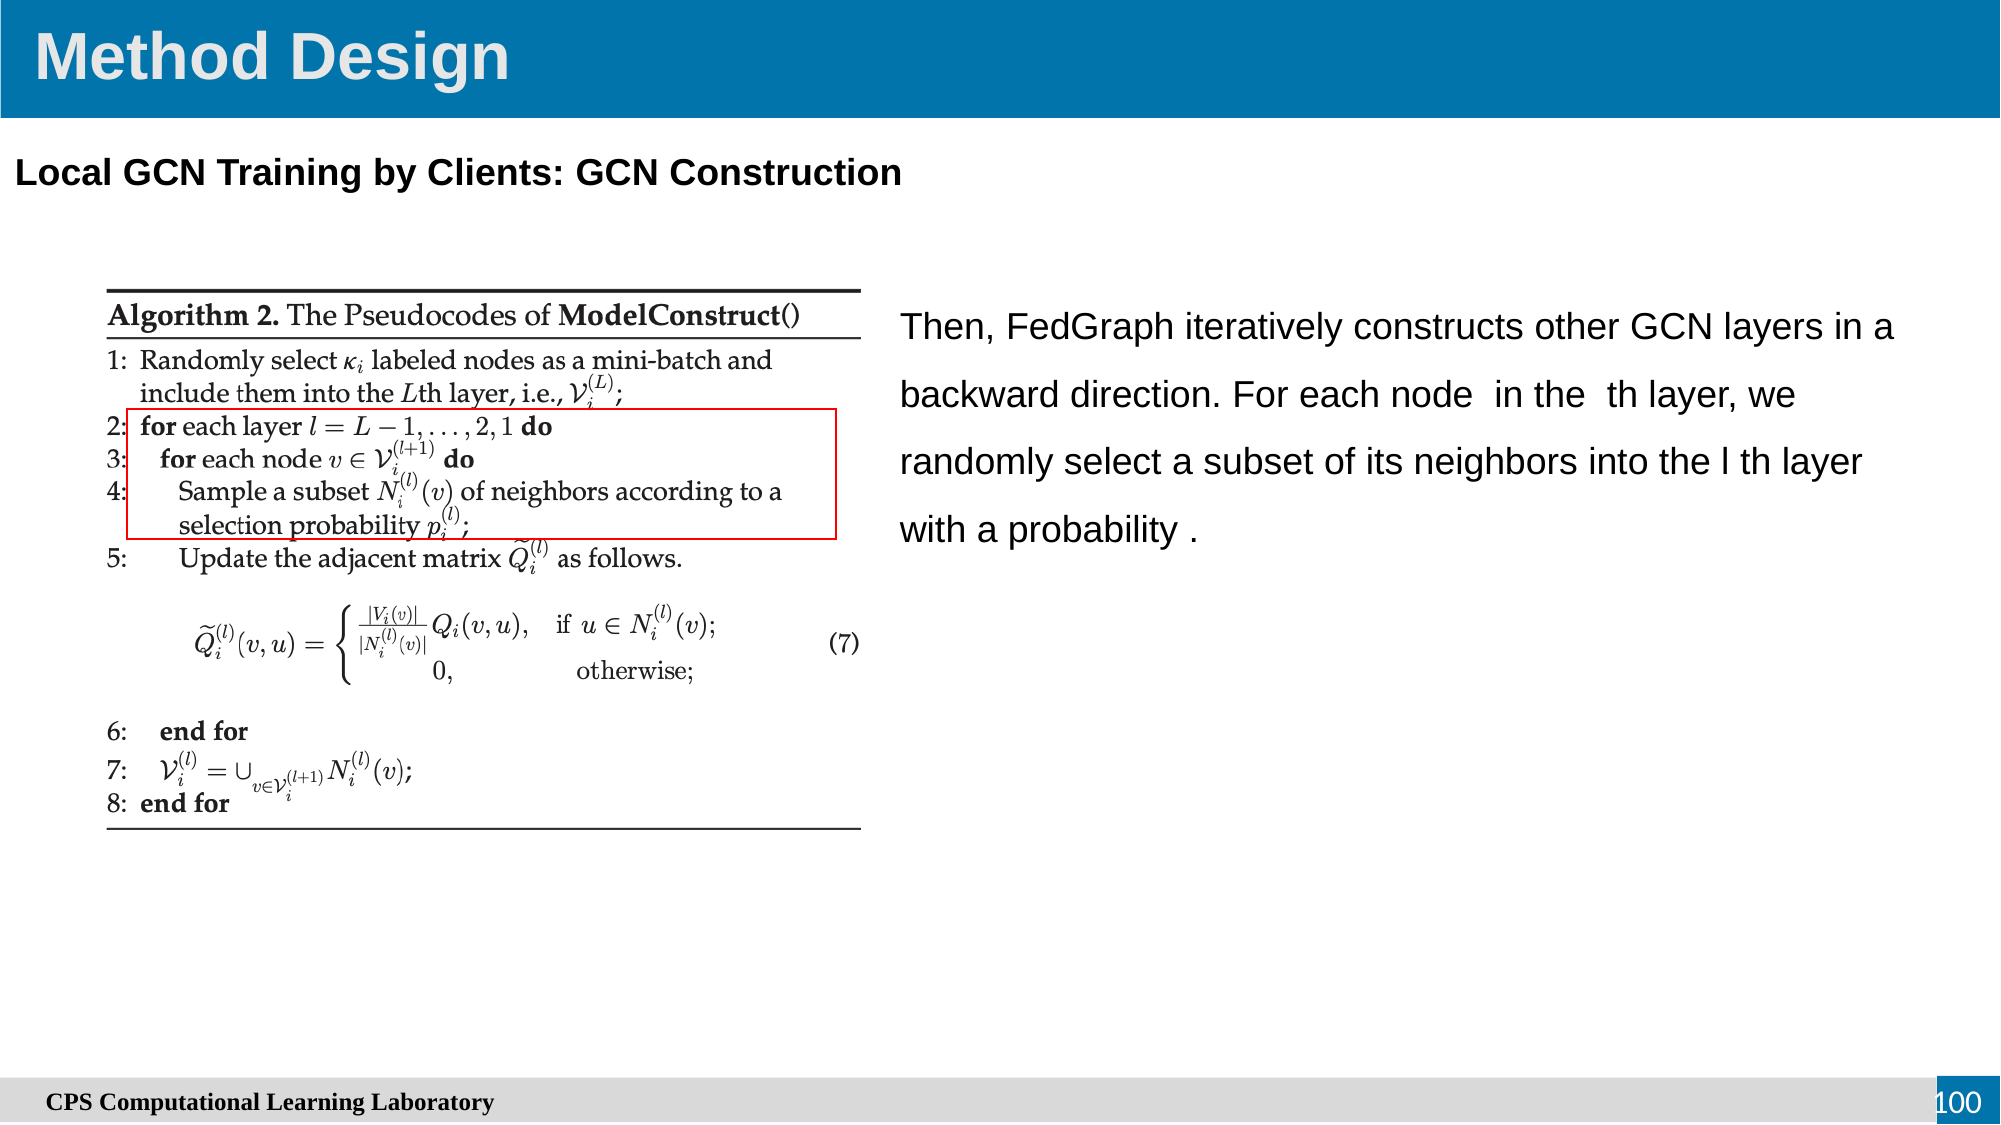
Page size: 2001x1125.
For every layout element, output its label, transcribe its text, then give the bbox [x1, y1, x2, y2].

text_box Method Design [19, 5, 826, 100]
text_box Local GCN Training by Clients: GCN Construction [0, 118, 1877, 201]
text_box 100 [1903, 1070, 1997, 1074]
picture [78, 278, 885, 847]
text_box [0, 1074, 2000, 1125]
text_box [0, 0, 2000, 119]
